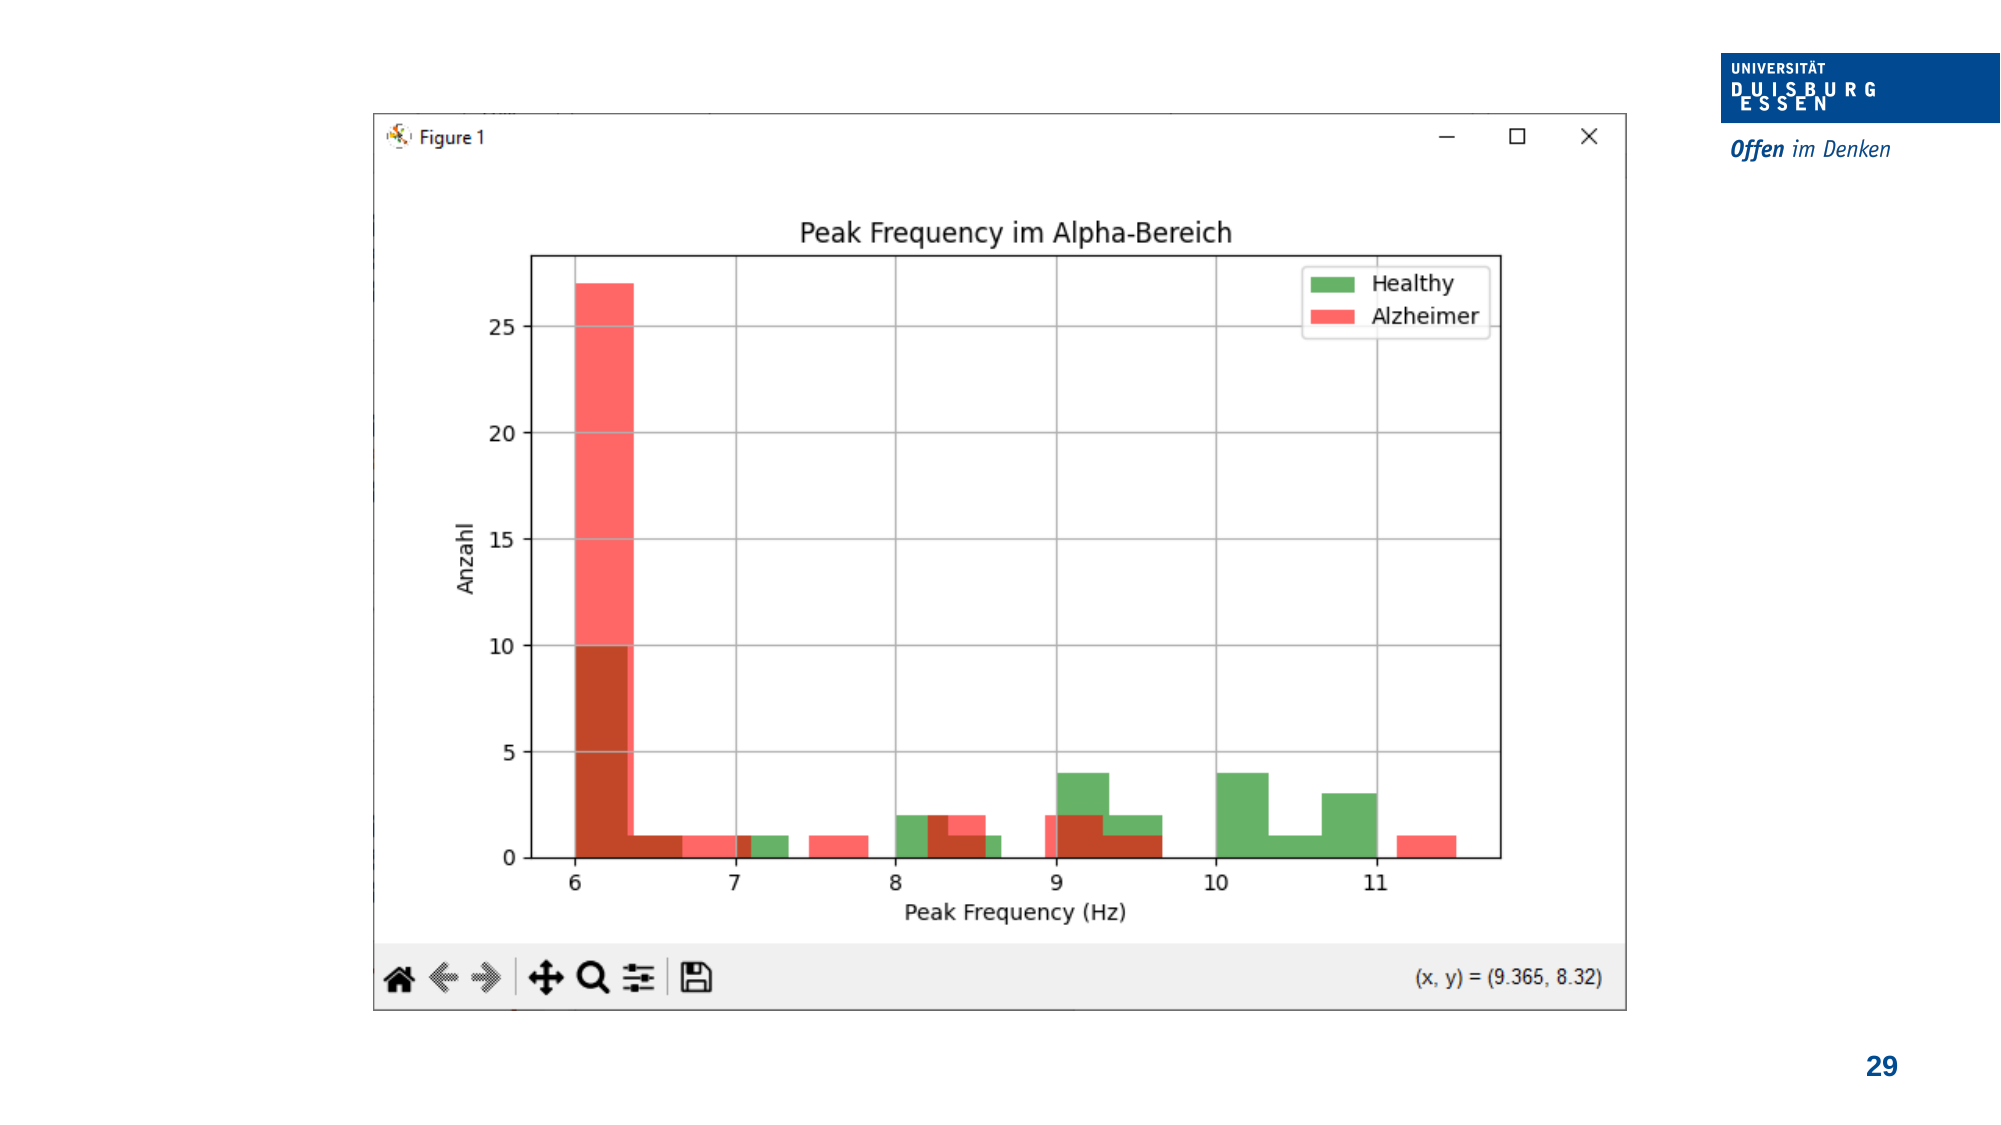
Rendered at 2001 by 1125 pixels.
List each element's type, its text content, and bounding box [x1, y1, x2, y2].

picture [1721, 53, 2000, 162]
picture [373, 113, 1627, 1011]
slide_number 29 [1677, 1039, 1914, 1081]
